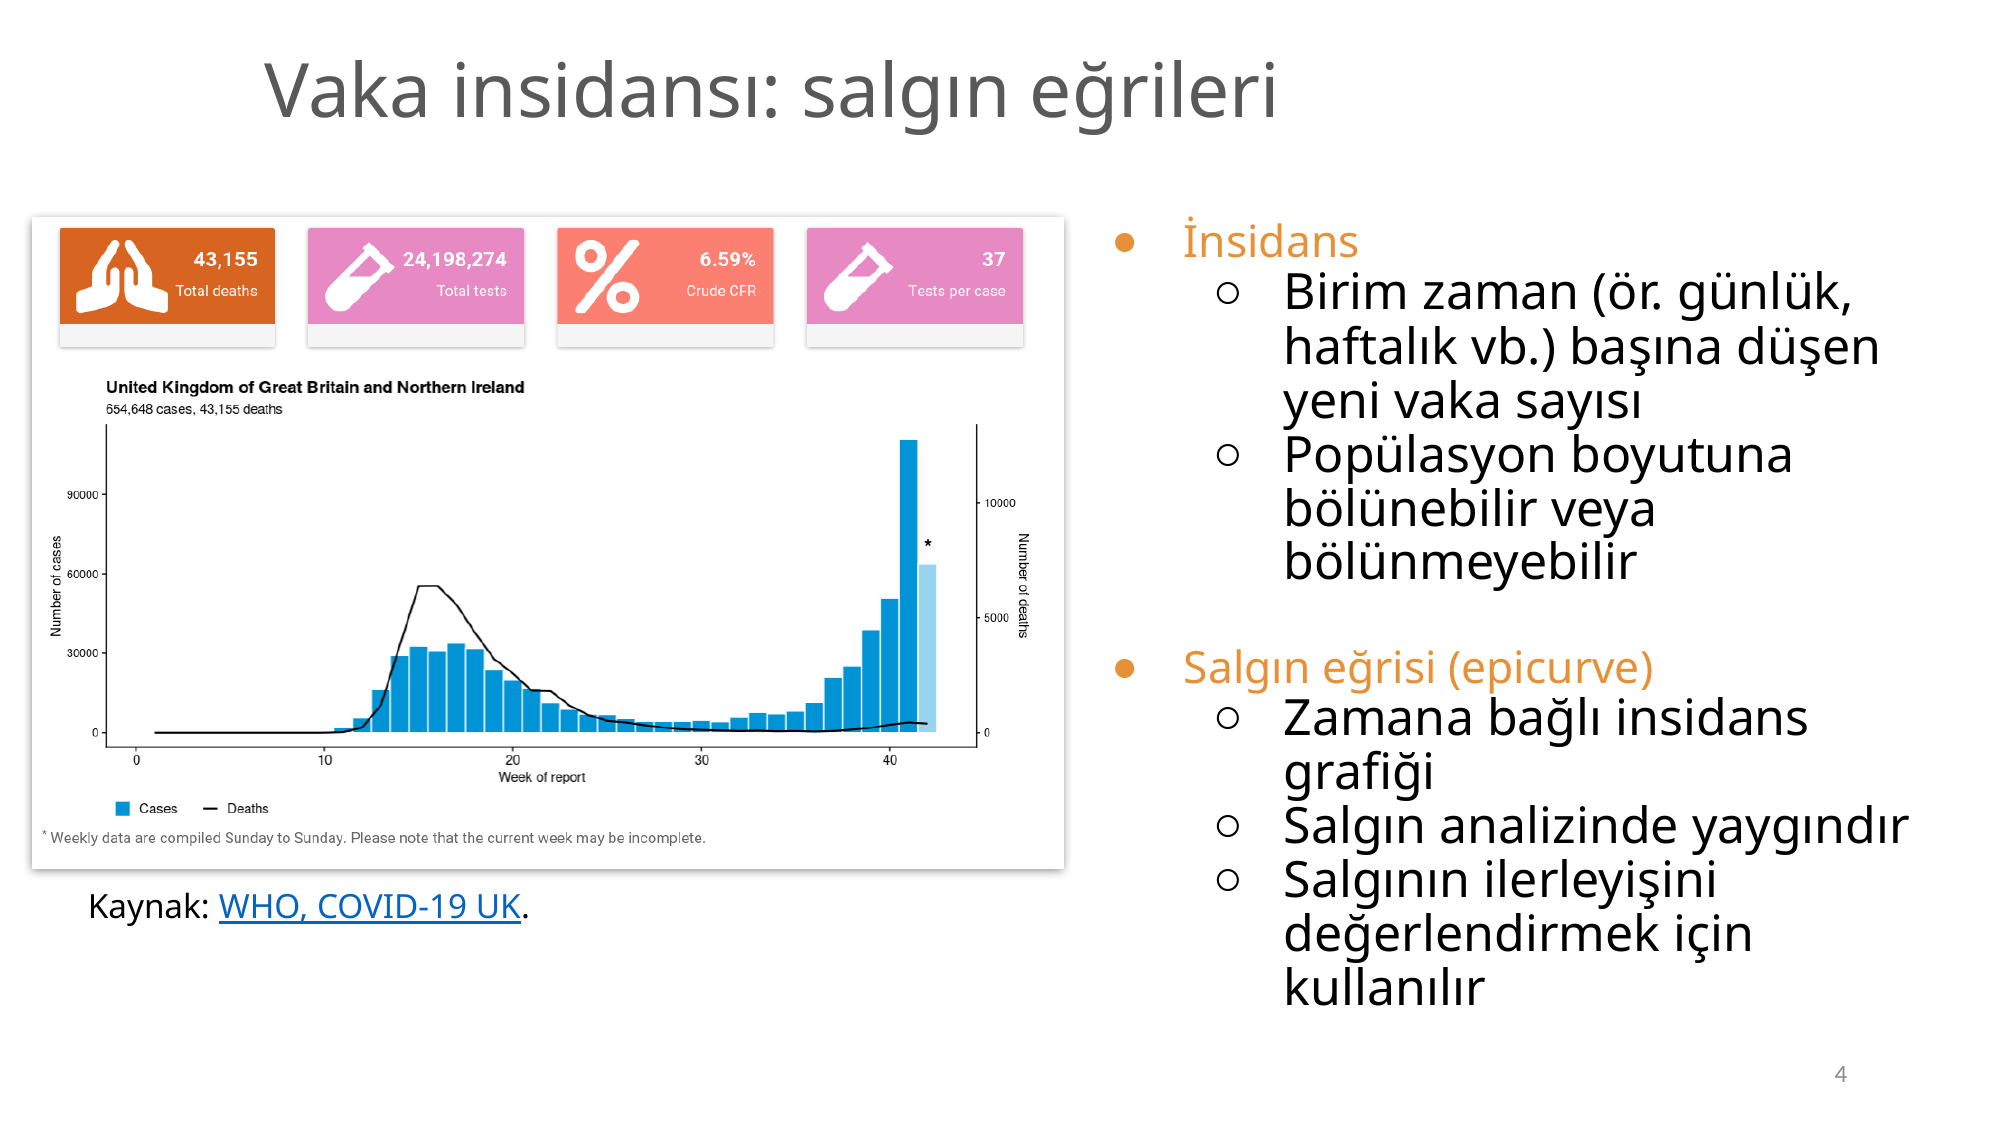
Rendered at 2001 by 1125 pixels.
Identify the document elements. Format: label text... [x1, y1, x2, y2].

text_box 4 [1412, 1042, 1863, 1103]
picture [32, 217, 1064, 869]
text_box Vaka insidansı: salgın eğrileri [249, 45, 1750, 142]
text_box Kaynak: WHO, COVID-19 UK. [67, 869, 632, 939]
list İnsidans Birim zaman (ör. günlük, haftalık vb.) başına düşen yeni vaka sayısı Popülasyon boyutuna bölünebilir veya bölünmeyebilir Salgın eğrisi (epicurve) Zamana bağlı insidans grafiği Salgın analizinde yaygındır Salgının ilerleyişini değerlendirmek için kullanılır [1063, 198, 1979, 914]
